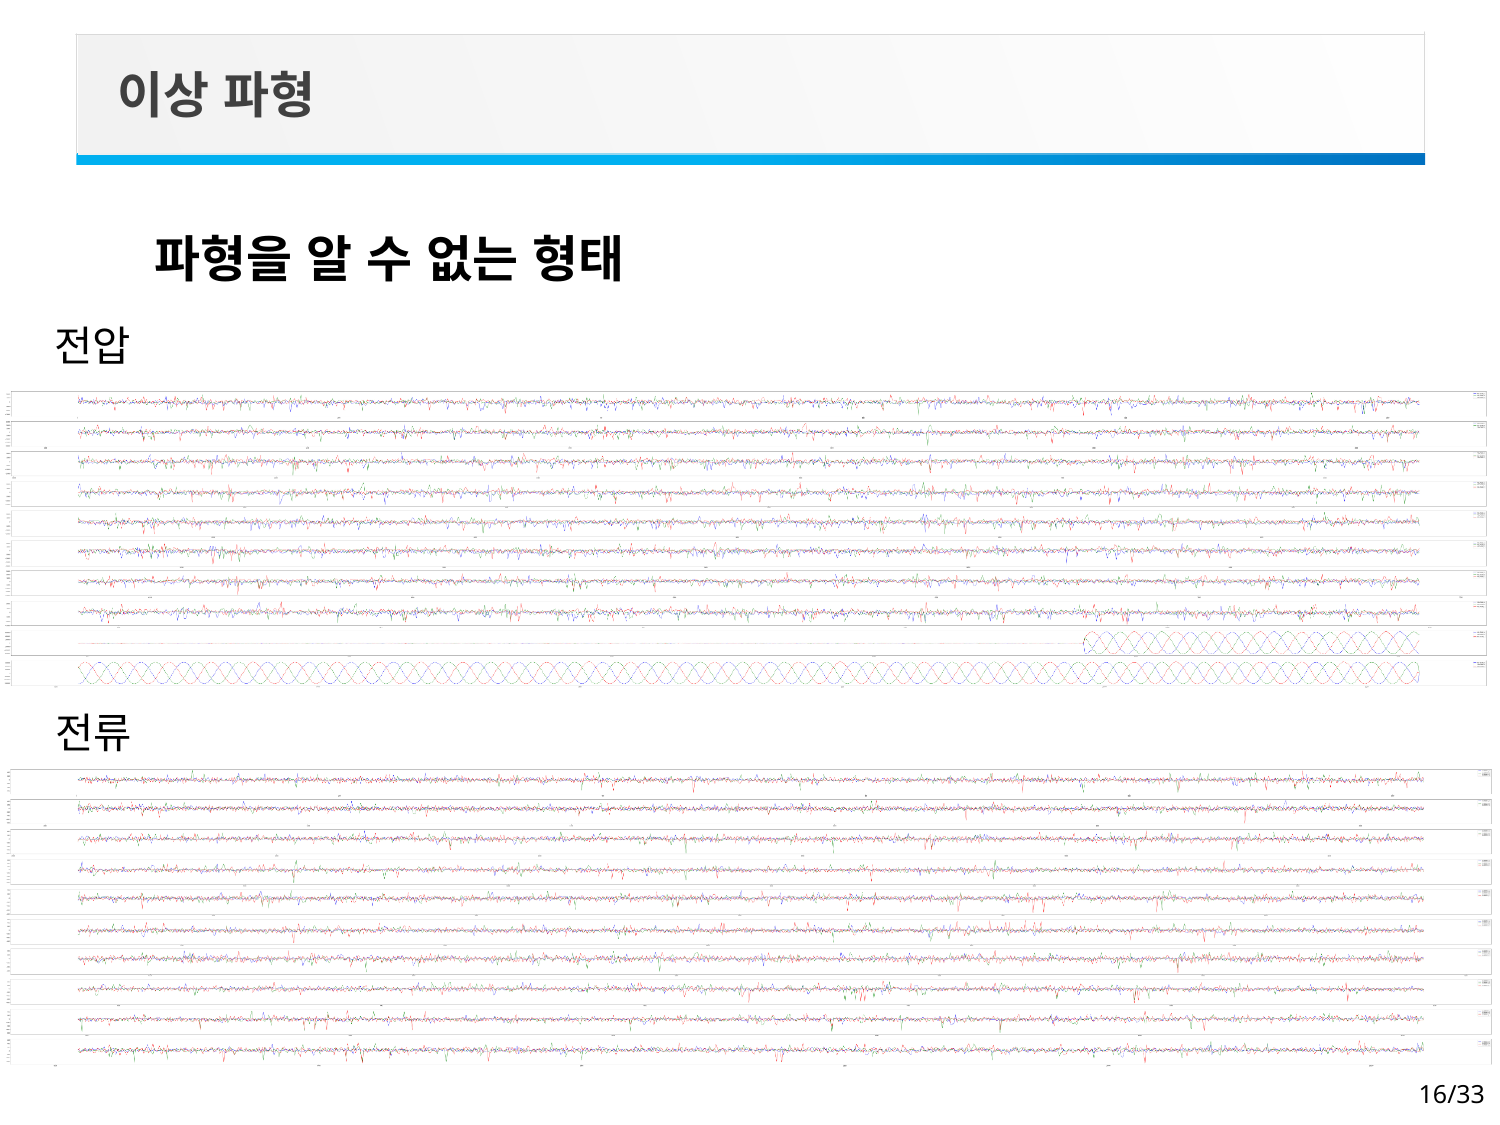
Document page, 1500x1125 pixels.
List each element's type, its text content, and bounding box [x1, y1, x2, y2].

text_box 파형을 알 수 없는 형태 [140, 219, 640, 295]
slide_number 16/33 [1162, 1078, 1500, 1125]
picture [0, 378, 1500, 700]
text_box 전압 [39, 312, 147, 377]
picture [1, 764, 1500, 1071]
text_box 전류 [40, 708, 148, 763]
text_box 이상 파형 [111, 58, 1329, 130]
